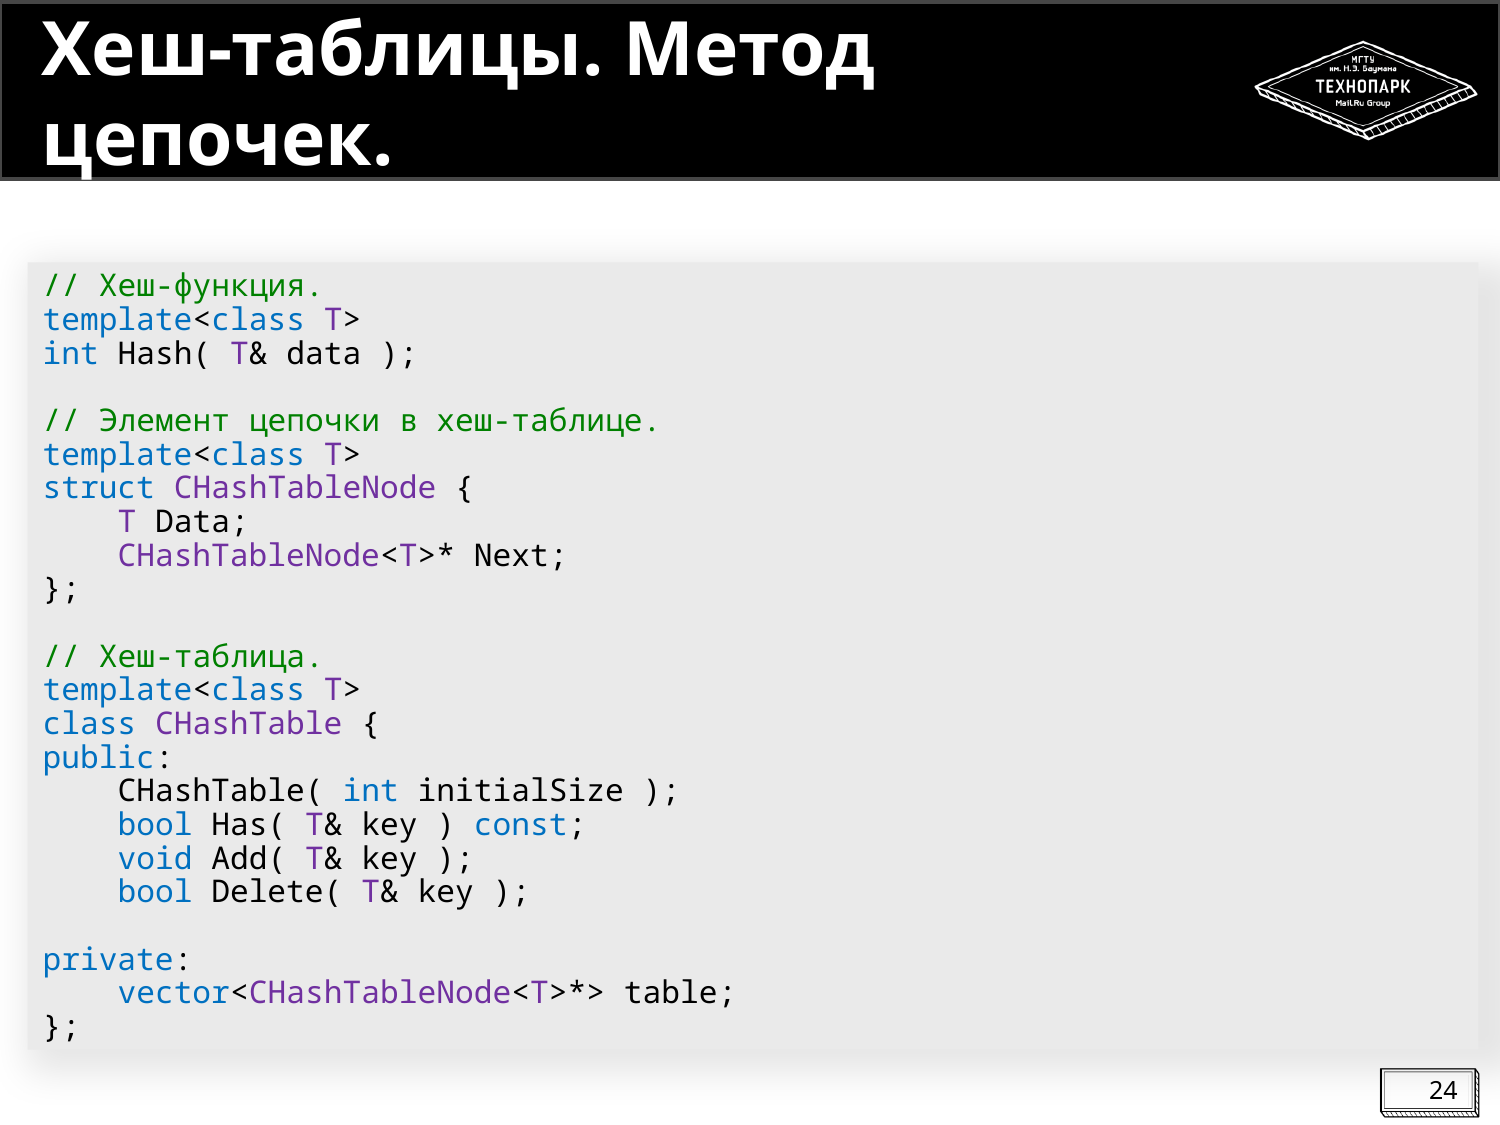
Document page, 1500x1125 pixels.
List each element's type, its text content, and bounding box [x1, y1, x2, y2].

list // Хеш-функция. template<class T> int Hash( T& data ); // Элемент цепочки в хеш-таблице. template<class T> struct CHashTableNode { T Data; CHashTableNode<T>* Next; }; // Хеш-таблица. template<class T> class CHashTable { public: CHashTable( int initialSize ); bool Has( T& key ) const; void Add( T& key ); bool Delete( T& key ); private: vector<CHashTableNode<T>*> table; }; [27, 262, 1475, 1050]
picture [1366, 1060, 1495, 1125]
title Хеш-таблицы. Метод цепочек. [26, 15, 1250, 166]
picture [1250, 19, 1492, 162]
slide_number 24 [1130, 1069, 1473, 1114]
